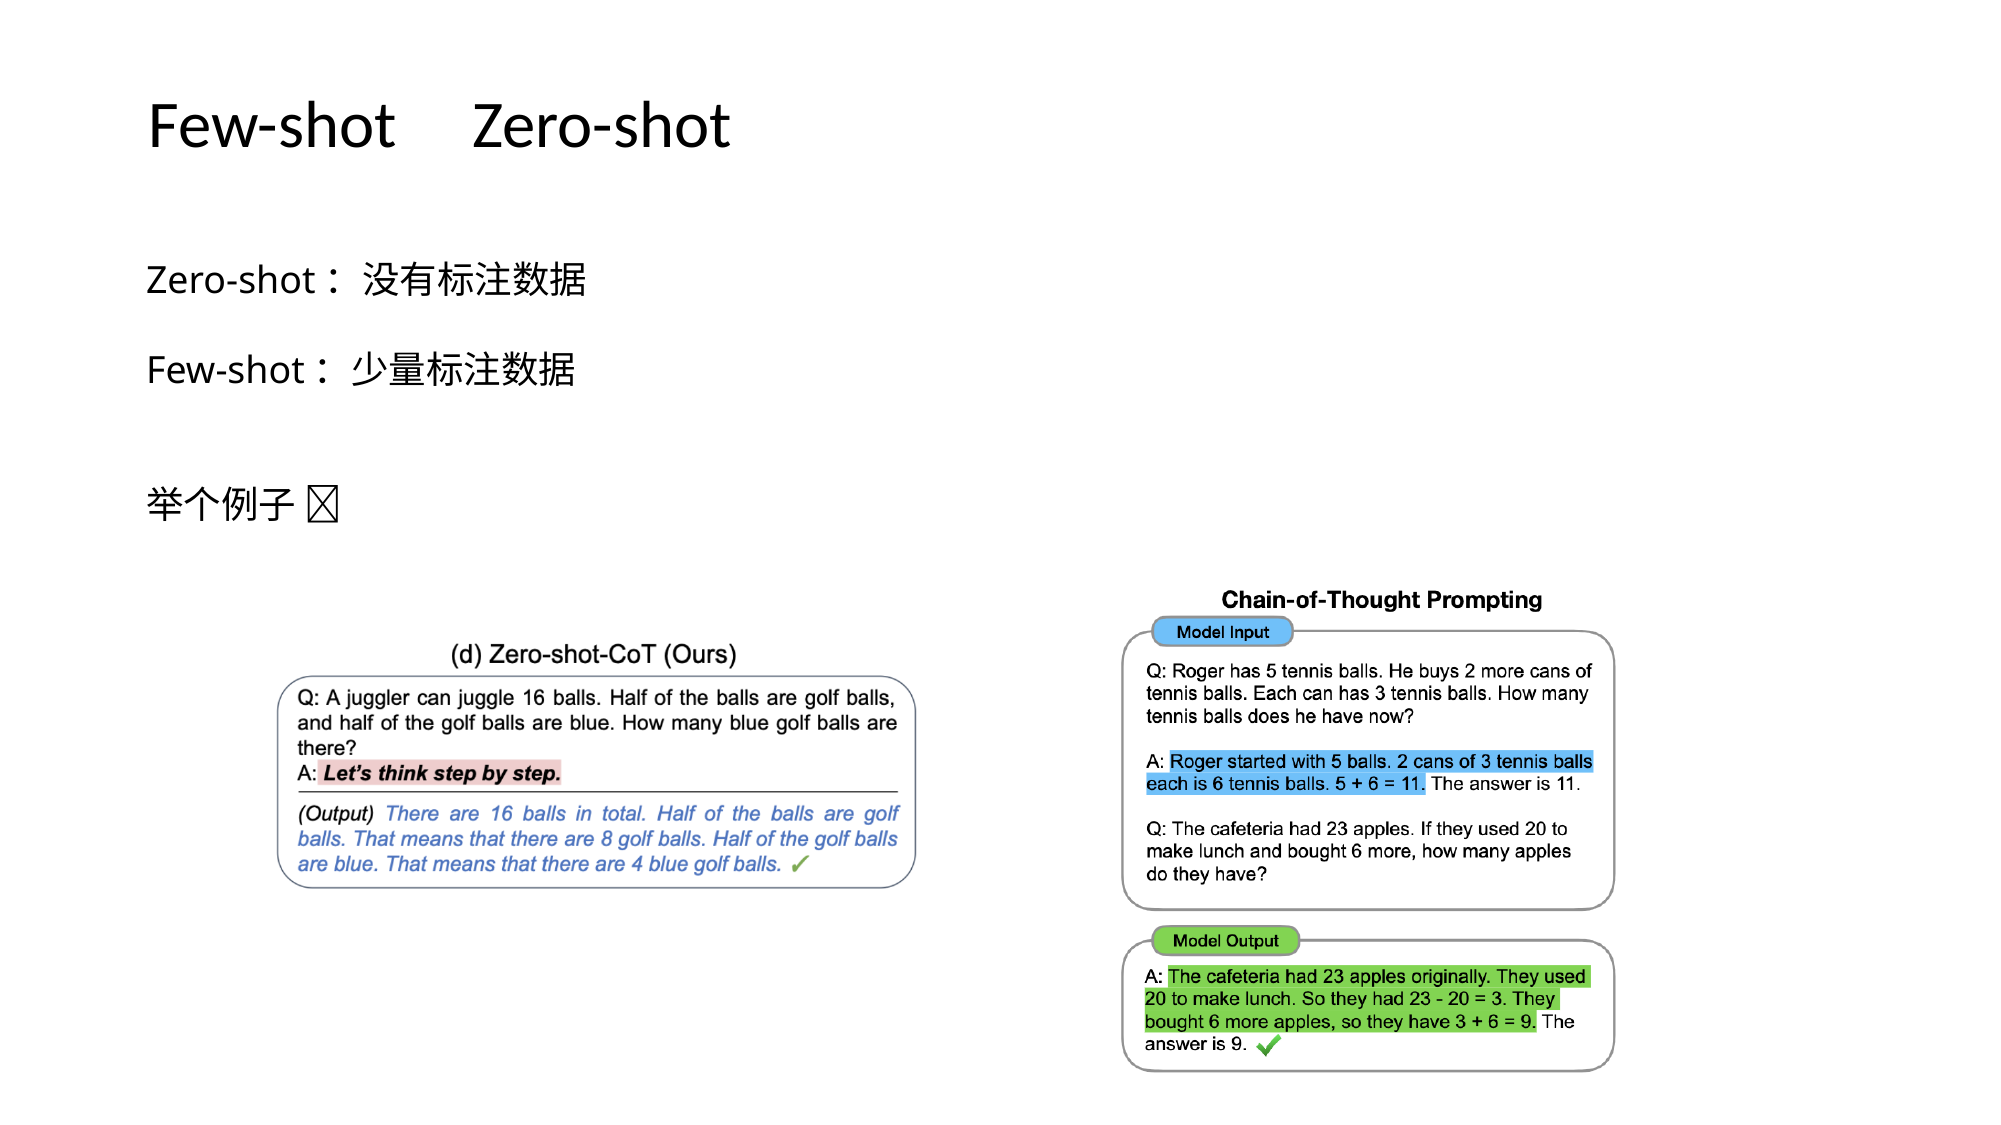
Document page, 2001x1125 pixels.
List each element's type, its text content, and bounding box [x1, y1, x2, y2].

text_box Few-shot Zero-shot [134, 72, 747, 168]
picture [1112, 562, 1644, 1092]
picture [259, 627, 943, 903]
text_box Zero-shot：没有标注数据 Few-shot：少量标注数据 举个例子 🌰 [131, 203, 1132, 624]
